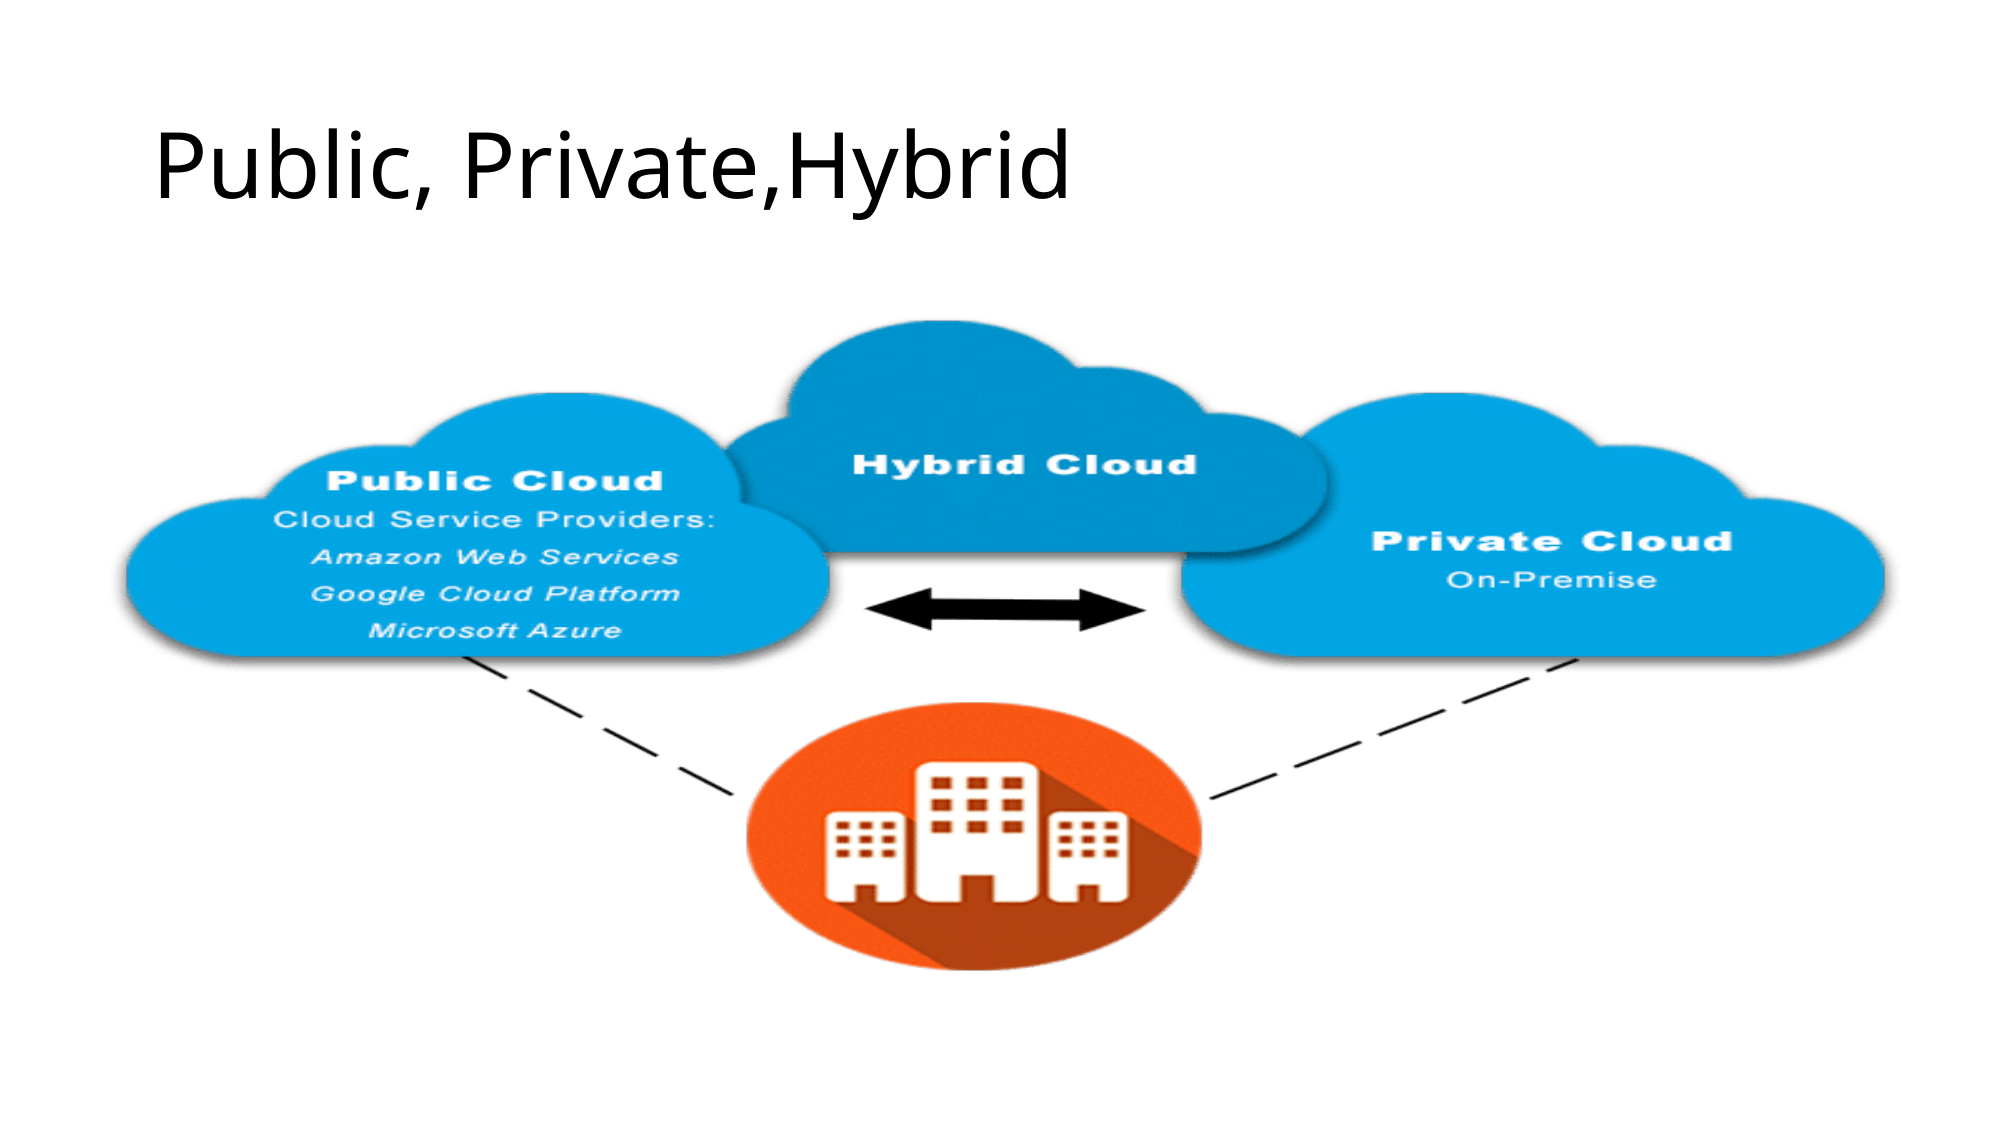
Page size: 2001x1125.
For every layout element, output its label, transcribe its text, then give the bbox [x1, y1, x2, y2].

title Public, Private,Hybrid [137, 59, 1863, 212]
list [0, 212, 2000, 1096]
